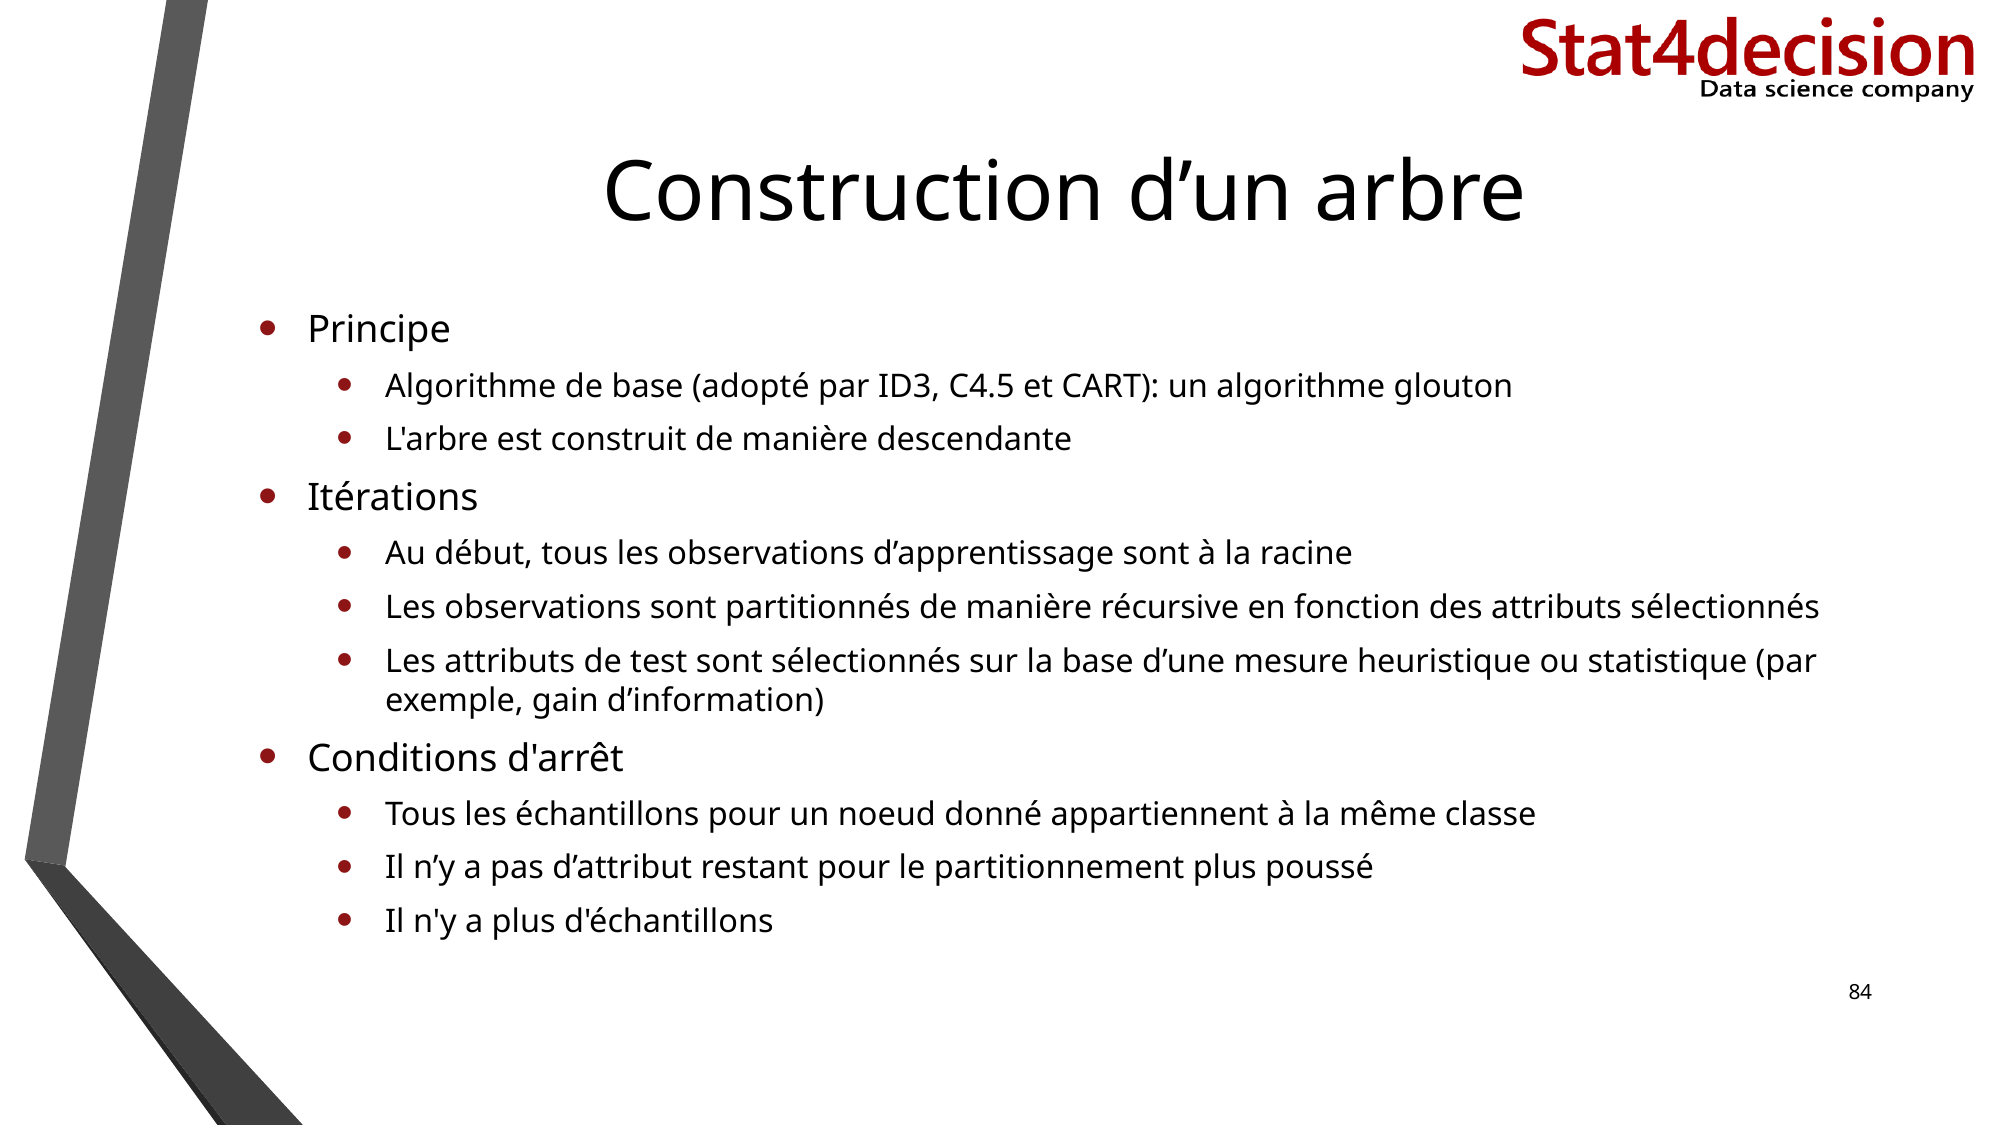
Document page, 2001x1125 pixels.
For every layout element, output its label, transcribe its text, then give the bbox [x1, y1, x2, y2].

picture [1520, 14, 1976, 104]
title Construction d’un arbre [243, 112, 1887, 263]
slide_number 84 [1796, 962, 1887, 1023]
list Principe Algorithme de base (adopté par ID3, C4.5 et CART): un algorithme glouton L'arbre est construit de manière descendante Itérations Au début, tous les observations d’apprentissage sont à la racine Les observations sont partitionnés de manière récursive en fonction des attributs sélectionnés Les attributs de test sont sélectionnés sur la base d’une mesure heuristique ou statistique (par exemple, gain d’information) Conditions d'arrêt Tous les échantillons pour un noeud donné appartiennent à la même classe Il n’y a pas d’attribut restant pour le partitionnement plus poussé Il n'y a plus d'échantillons [243, 293, 1887, 950]
